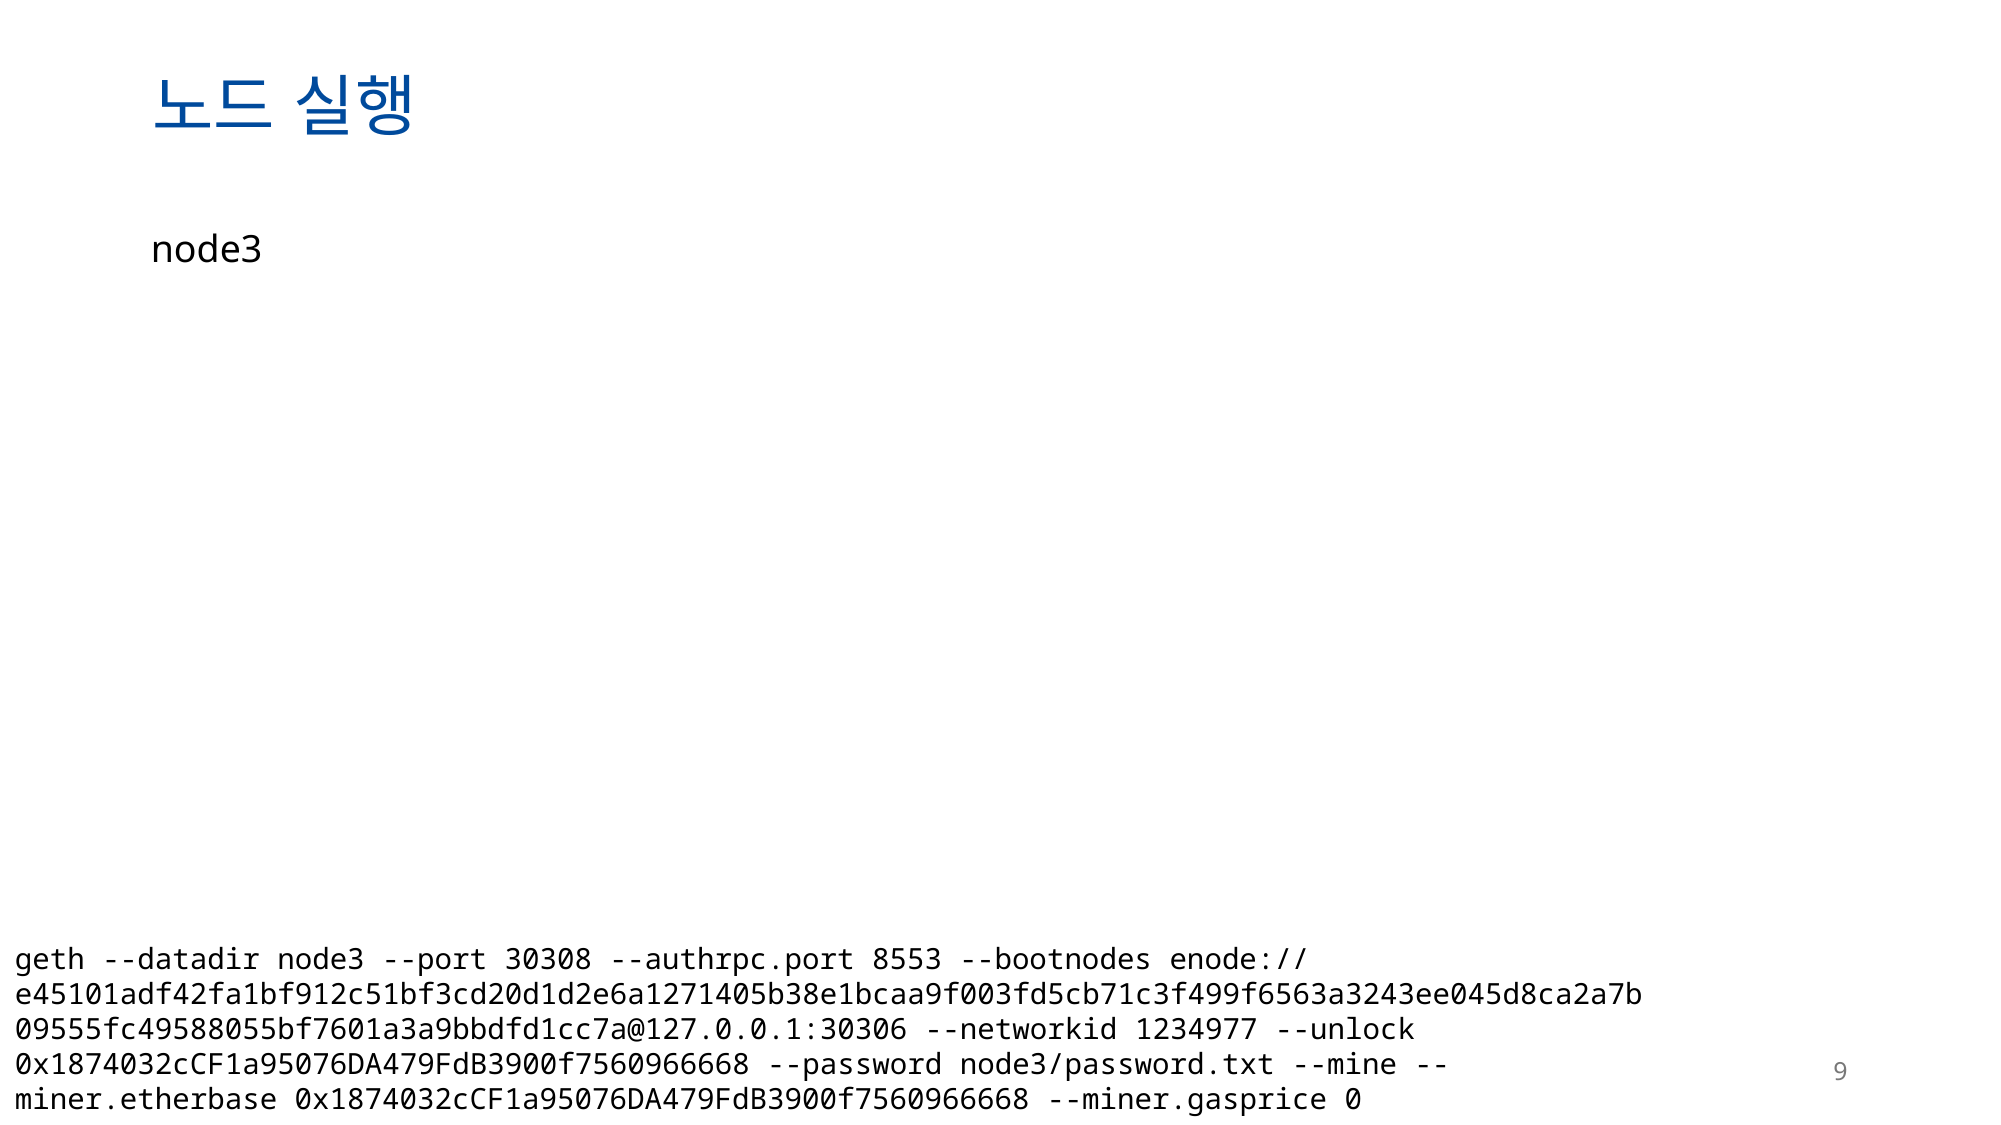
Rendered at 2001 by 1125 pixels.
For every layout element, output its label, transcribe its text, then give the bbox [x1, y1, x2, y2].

slide_number 9 [1666, 1042, 1863, 1103]
text_box geth --datadir node3 --port 30308 --authrpc.port 8553 --bootnodes enode://e45101adf42fa1bf912c51bf3cd20d1d2e6a1271405b38e1bcaa9f003fd5cb71c3f499f6563a3243ee045d8ca2a7b09555fc49588055bf7601a3a9bbdfd1cc7a@127.0.0.1:30306 --networkid 1234977 --unlock 0x1874032cCF1a95076DA479FdB3900f7560966668 --password node3/password.txt --mine --miner.etherbase 0x1874032cCF1a95076DA479FdB3900f7560966668 --miner.gasprice 0 [0, 933, 1666, 1123]
title 노드 실행 [137, 0, 1863, 218]
text_box node3 [136, 217, 278, 278]
